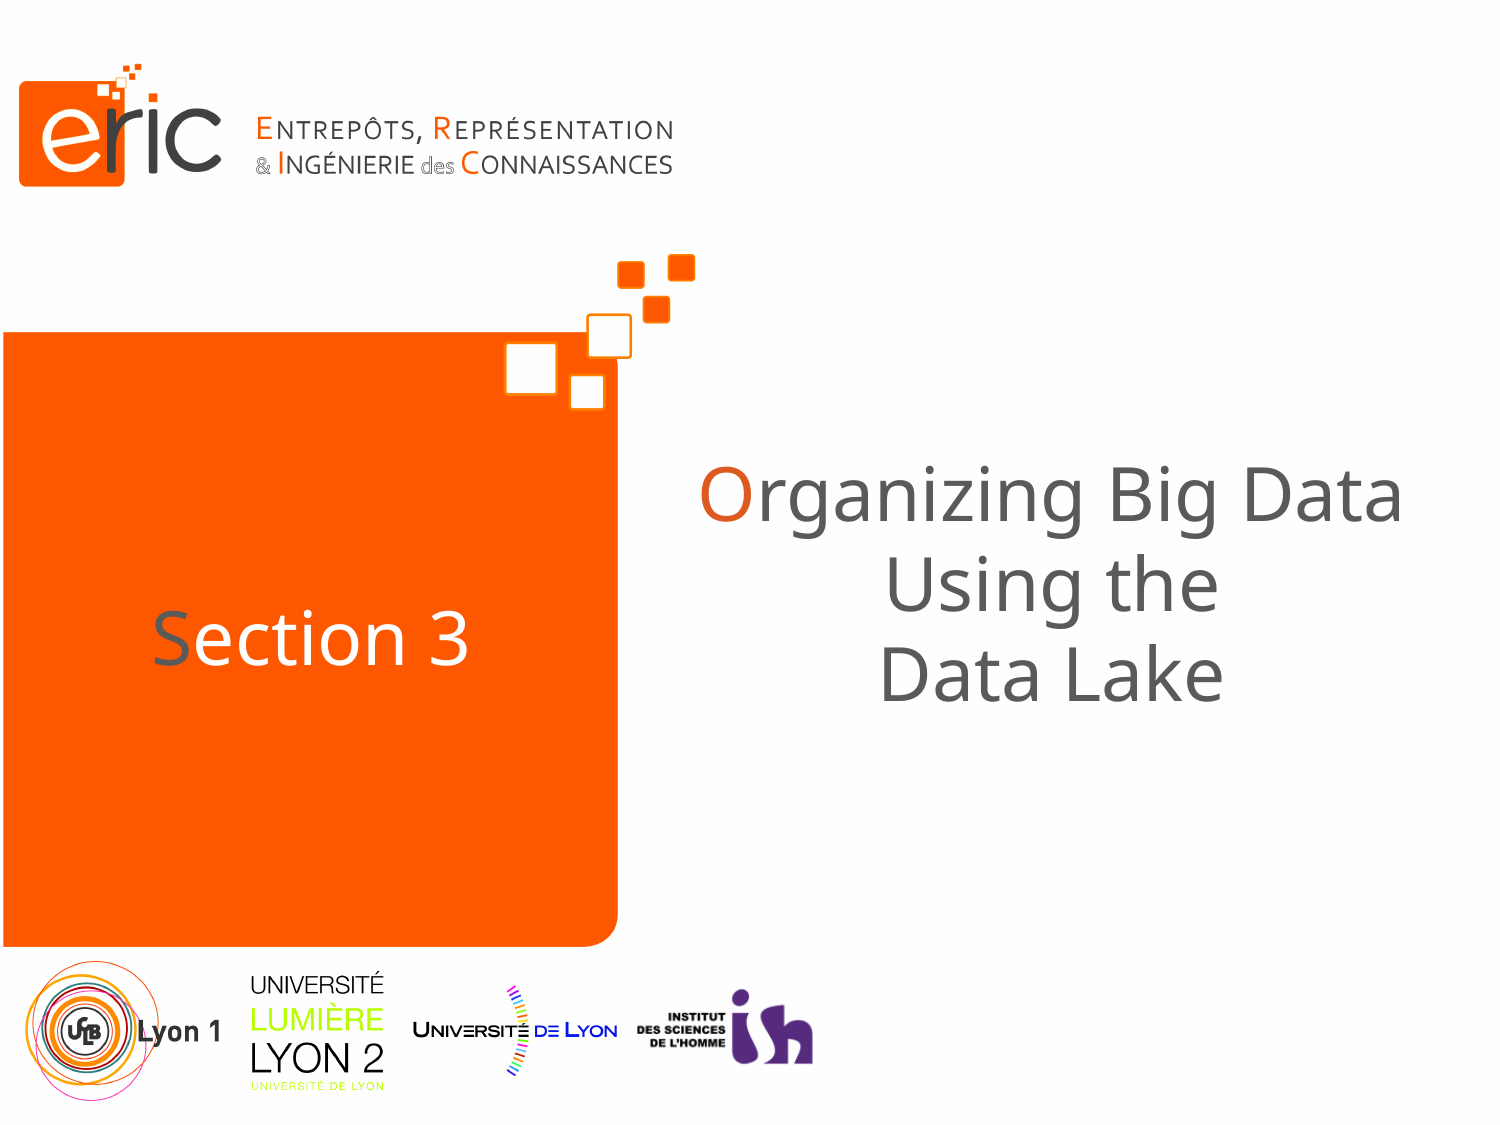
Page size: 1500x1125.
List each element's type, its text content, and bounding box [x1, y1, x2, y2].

picture [0, 0, 1500, 1125]
text_box Section 3 [28, 582, 595, 688]
text_box Organizing Big Data Using the Data Lake [669, 439, 1434, 724]
